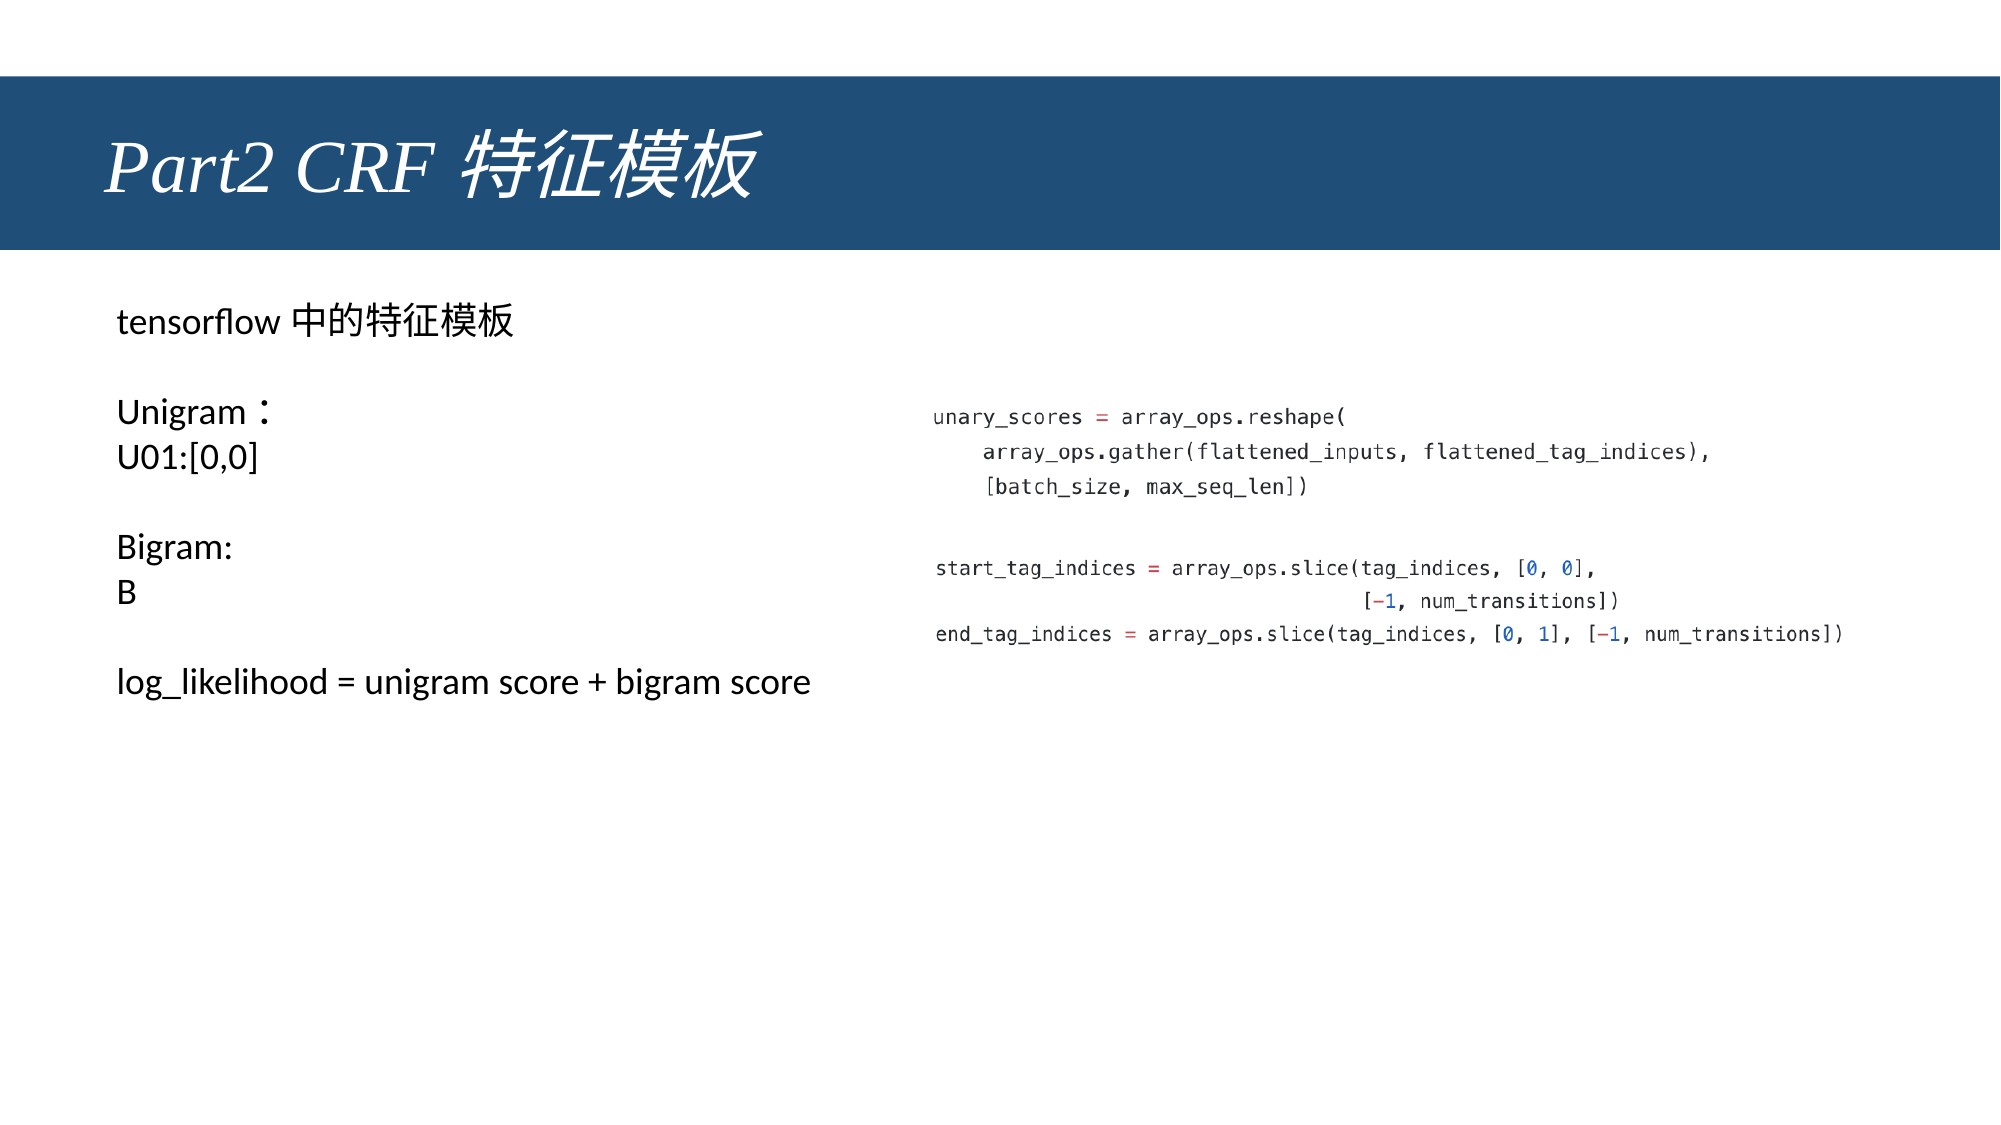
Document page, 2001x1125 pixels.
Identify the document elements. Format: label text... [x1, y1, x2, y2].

text_box [0, 75, 89, 251]
text_box [1815, 75, 2000, 251]
picture [929, 550, 1871, 671]
picture [929, 394, 1726, 516]
title Part2 CRF特征模板 [89, 37, 1815, 255]
text_box tensorflow中的特征模板 Unigram： U01:[0,0] Bigram: B log_likelihood = unigram score + bigram score [101, 289, 1899, 709]
